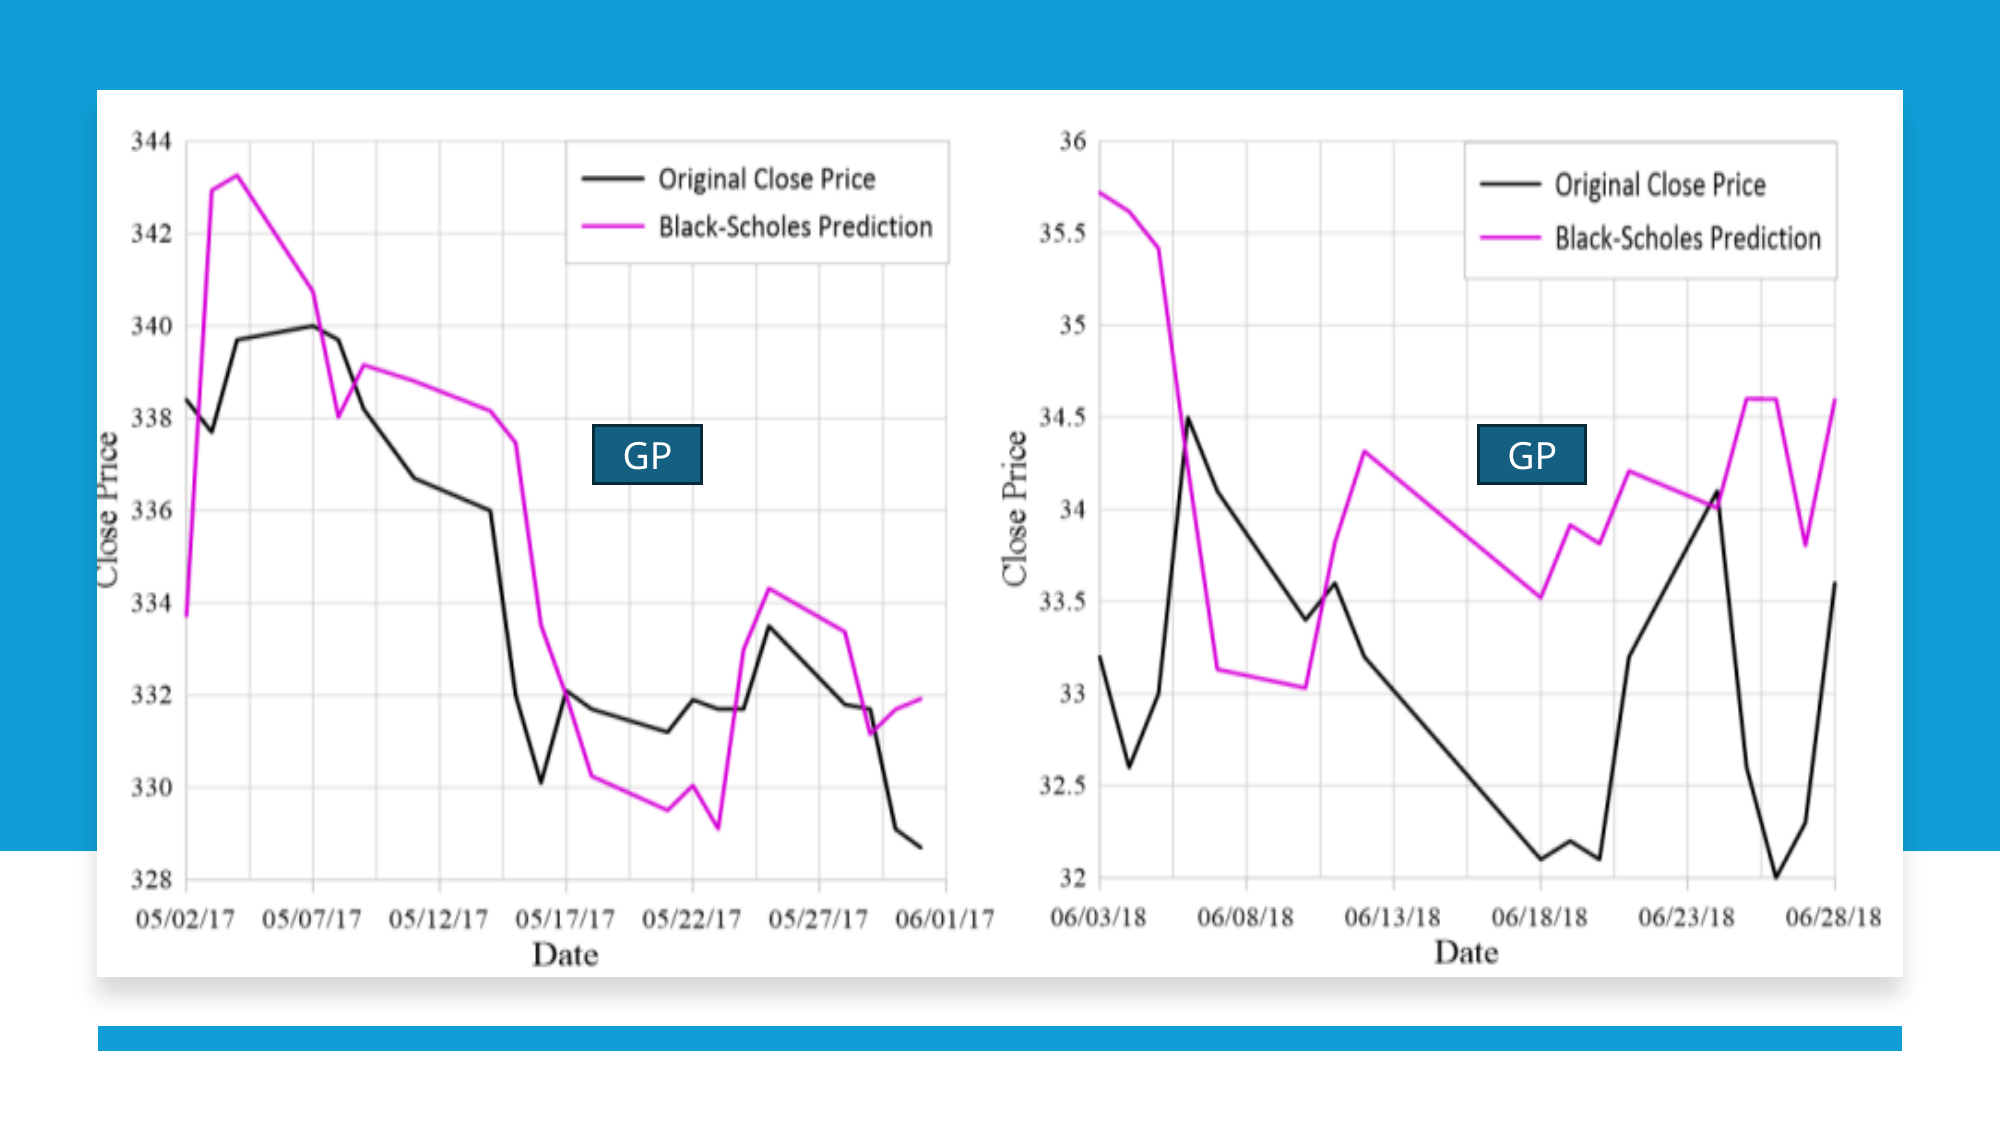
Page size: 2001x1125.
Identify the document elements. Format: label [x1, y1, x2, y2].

text_box [0, 852, 2000, 1125]
picture [97, 91, 1903, 977]
text_box [0, 0, 2000, 852]
